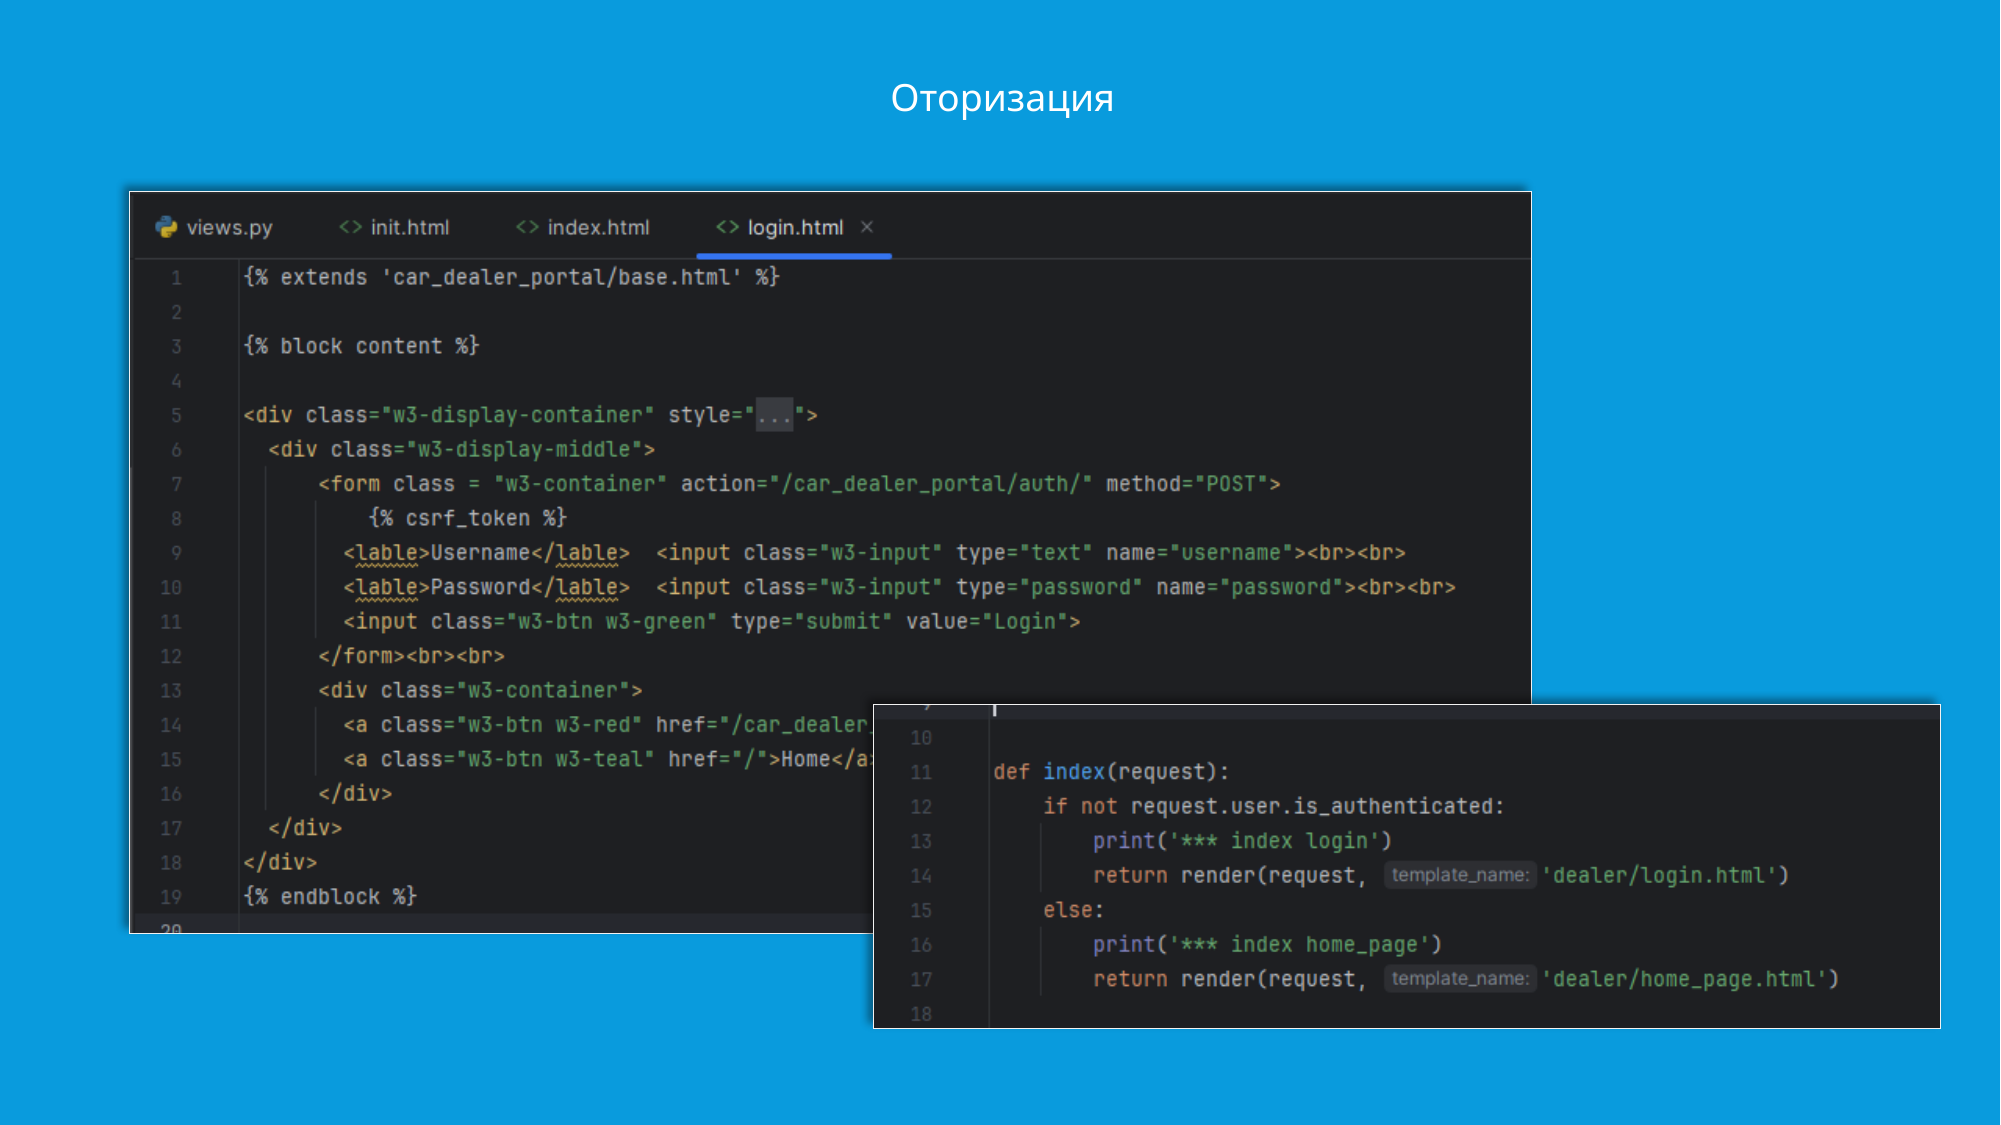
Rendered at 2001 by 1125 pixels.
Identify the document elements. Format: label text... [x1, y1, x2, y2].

picture [130, 192, 1940, 1028]
text_box Оторизация [875, 66, 1131, 127]
